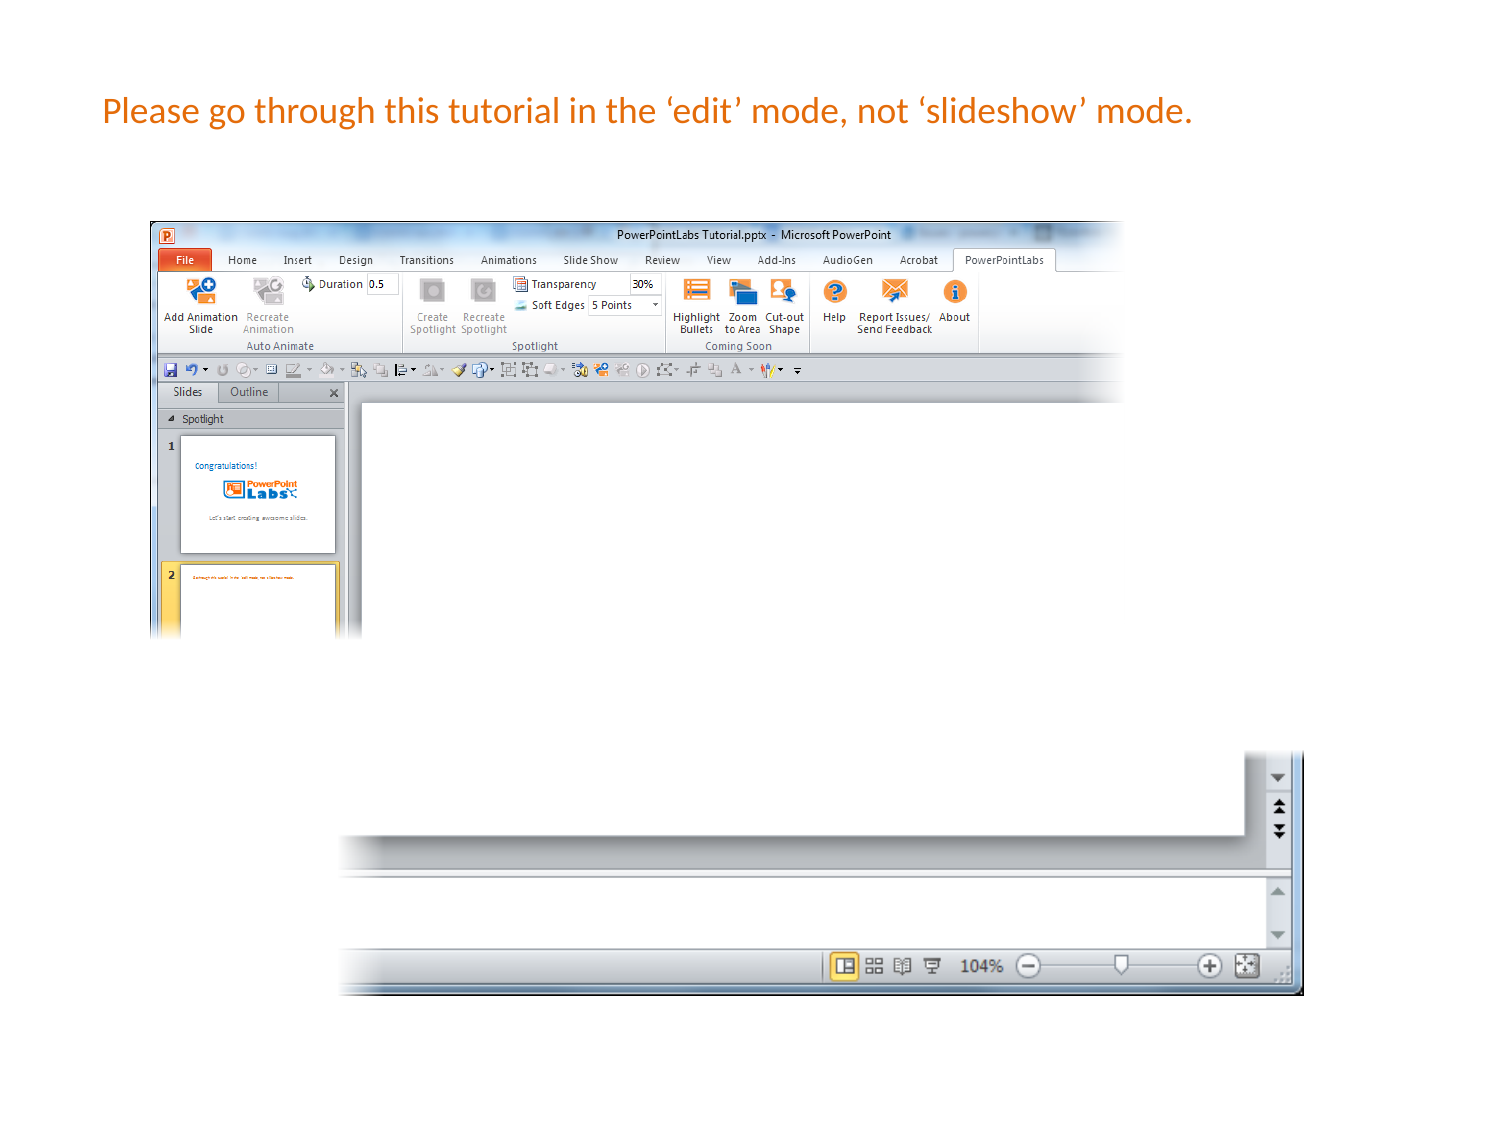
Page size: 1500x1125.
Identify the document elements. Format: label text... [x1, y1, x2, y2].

picture [149, 221, 1126, 640]
picture [337, 749, 1304, 996]
text_box Please go through this tutorial in the ‘edit’ mode, not ‘slideshow’ mode. [87, 78, 1400, 139]
